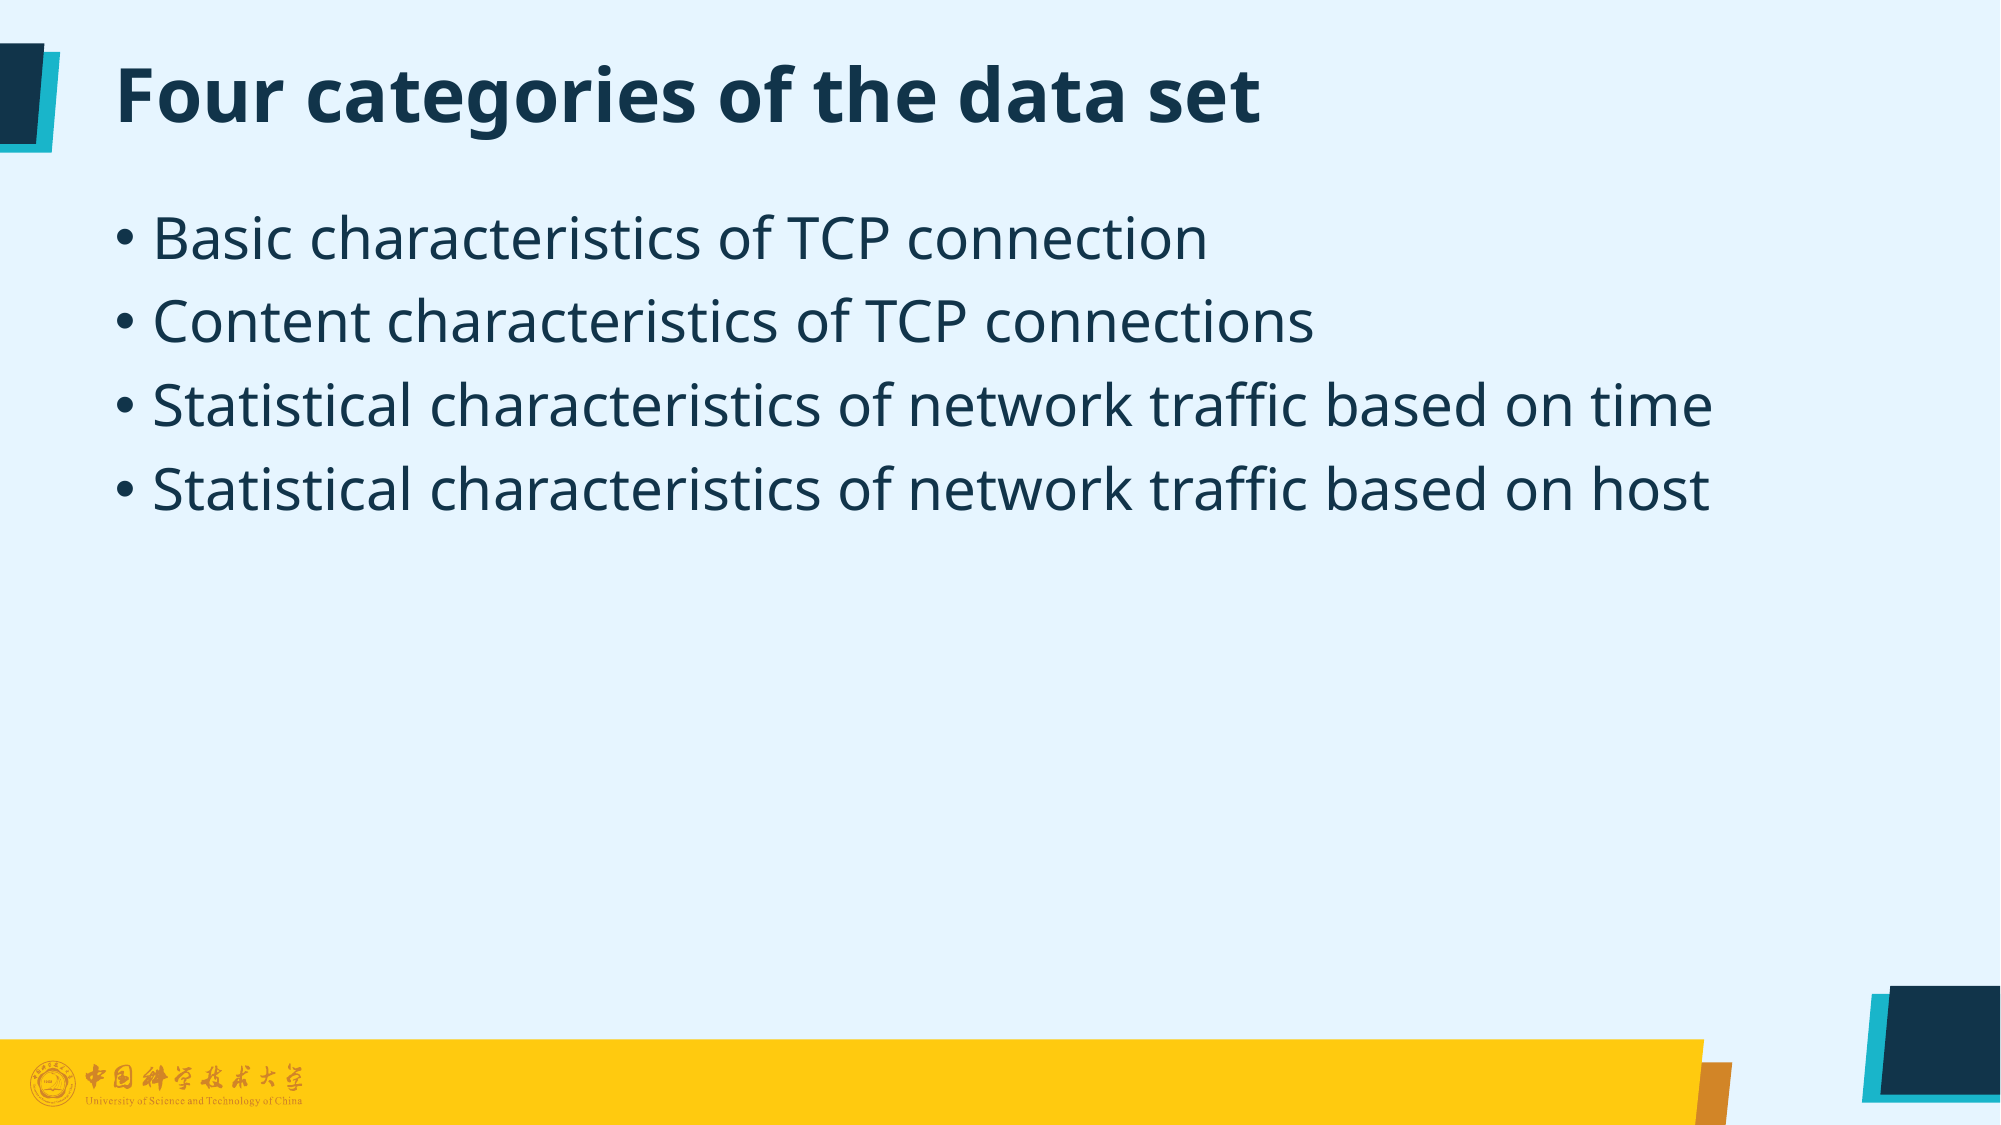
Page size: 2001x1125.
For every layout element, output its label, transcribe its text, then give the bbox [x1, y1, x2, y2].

list Basic characteristics of TCP connection Content characteristics of TCP connections Statistical characteristics of network traﬃc based on time Statistical characteristics of network traﬃc based on host [99, 201, 1862, 973]
title Four categories of the data set [99, 43, 1863, 153]
